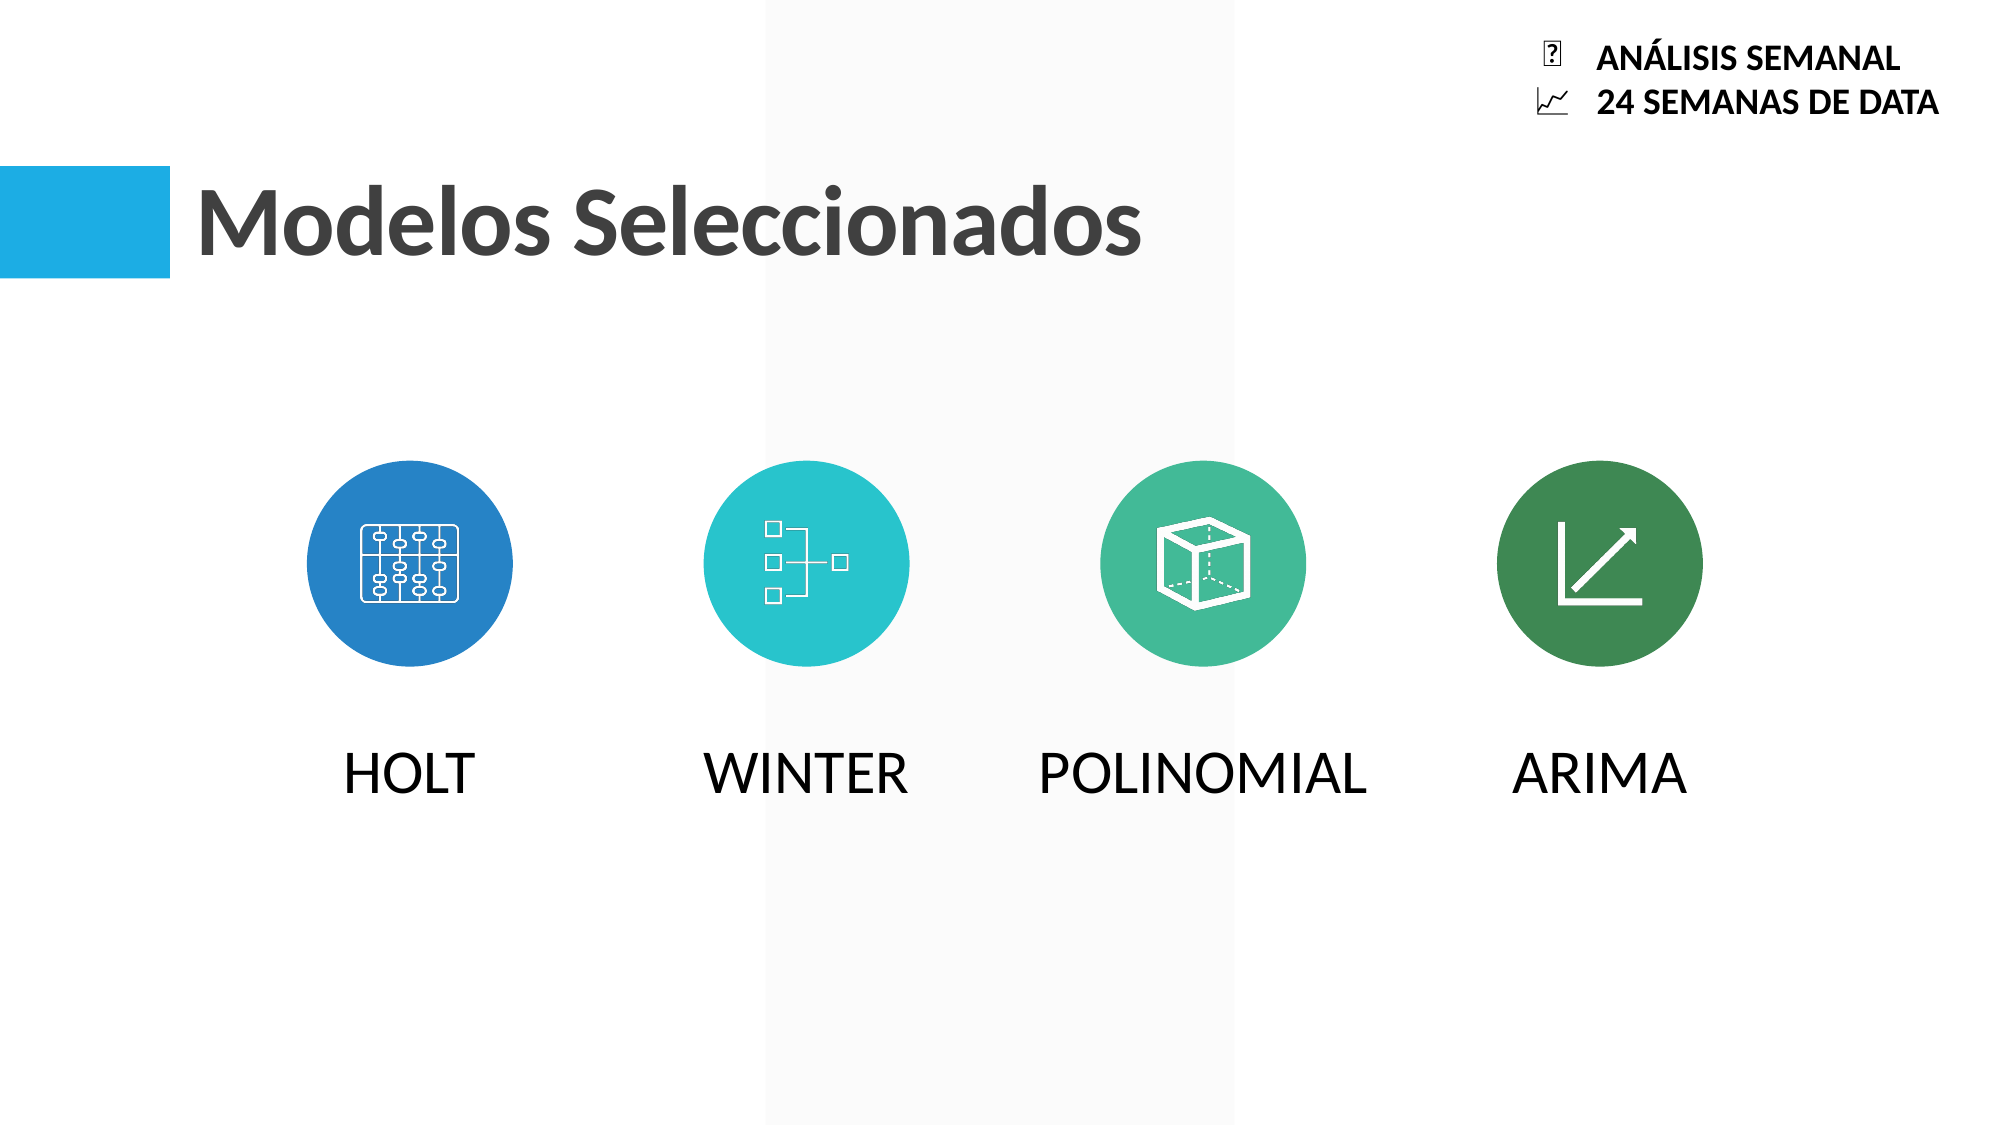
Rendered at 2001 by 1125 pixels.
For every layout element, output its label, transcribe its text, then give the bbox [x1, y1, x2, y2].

text_box 📆 [1528, 21, 1578, 82]
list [179, 343, 1831, 966]
text_box 24 SEMANAS DE DATA [1581, 69, 1955, 130]
text_box 📈 [1519, 69, 1581, 130]
title Modelos Seleccionados [180, 47, 1830, 285]
text_box ANÁLISIS SEMANAL [1581, 25, 1916, 86]
